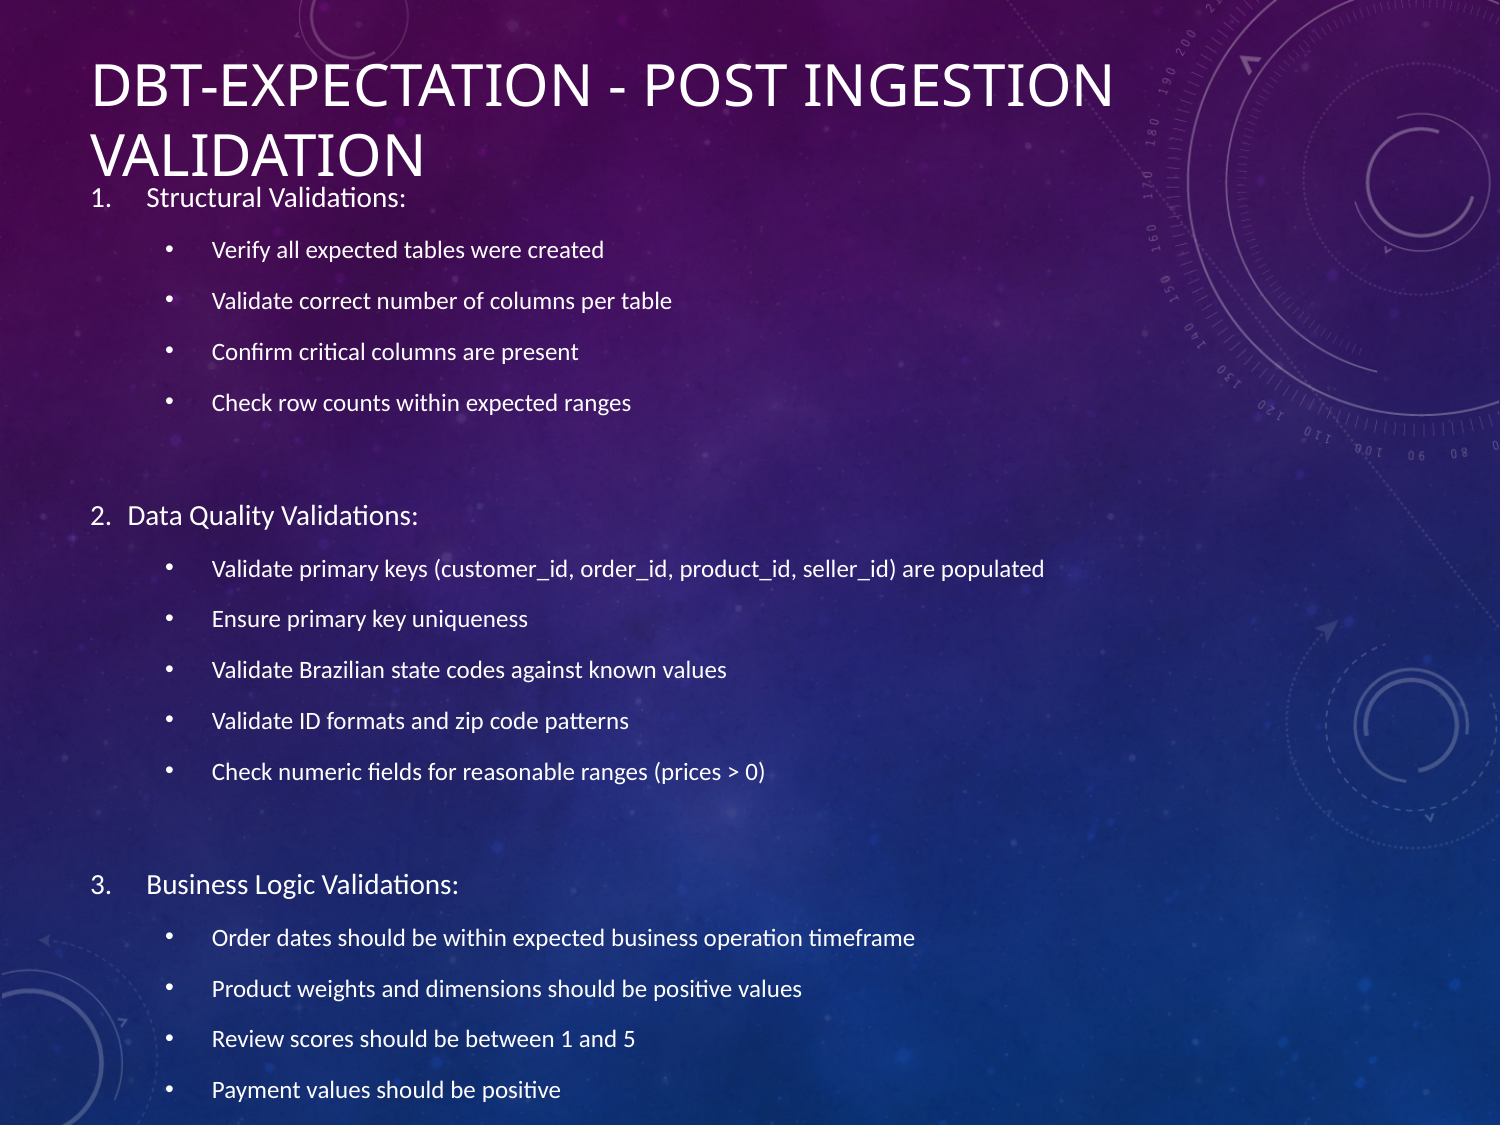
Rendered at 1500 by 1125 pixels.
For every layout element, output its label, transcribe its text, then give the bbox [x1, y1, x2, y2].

list Structural Validations: Verify all expected tables were created Validate correct number of columns per table Confirm critical columns are present Check row counts within expected ranges Data Quality Validations: Validate primary keys (customer_id, order_id, product_id, seller_id) are populated Ensure primary key uniqueness Validate Brazilian state codes against known values Validate ID formats and zip code patterns Check numeric fields for reasonable ranges (prices > 0) Business Logic Validations: Order dates should be within expected business operation timeframe Product weights and dimensions should be positive values Review scores should be between 1 and 5 Payment values should be positive [75, 236, 1350, 1045]
title DBT-Expectation - Post Ingestion validation [75, 37, 1350, 199]
picture [0, 0, 1500, 1125]
